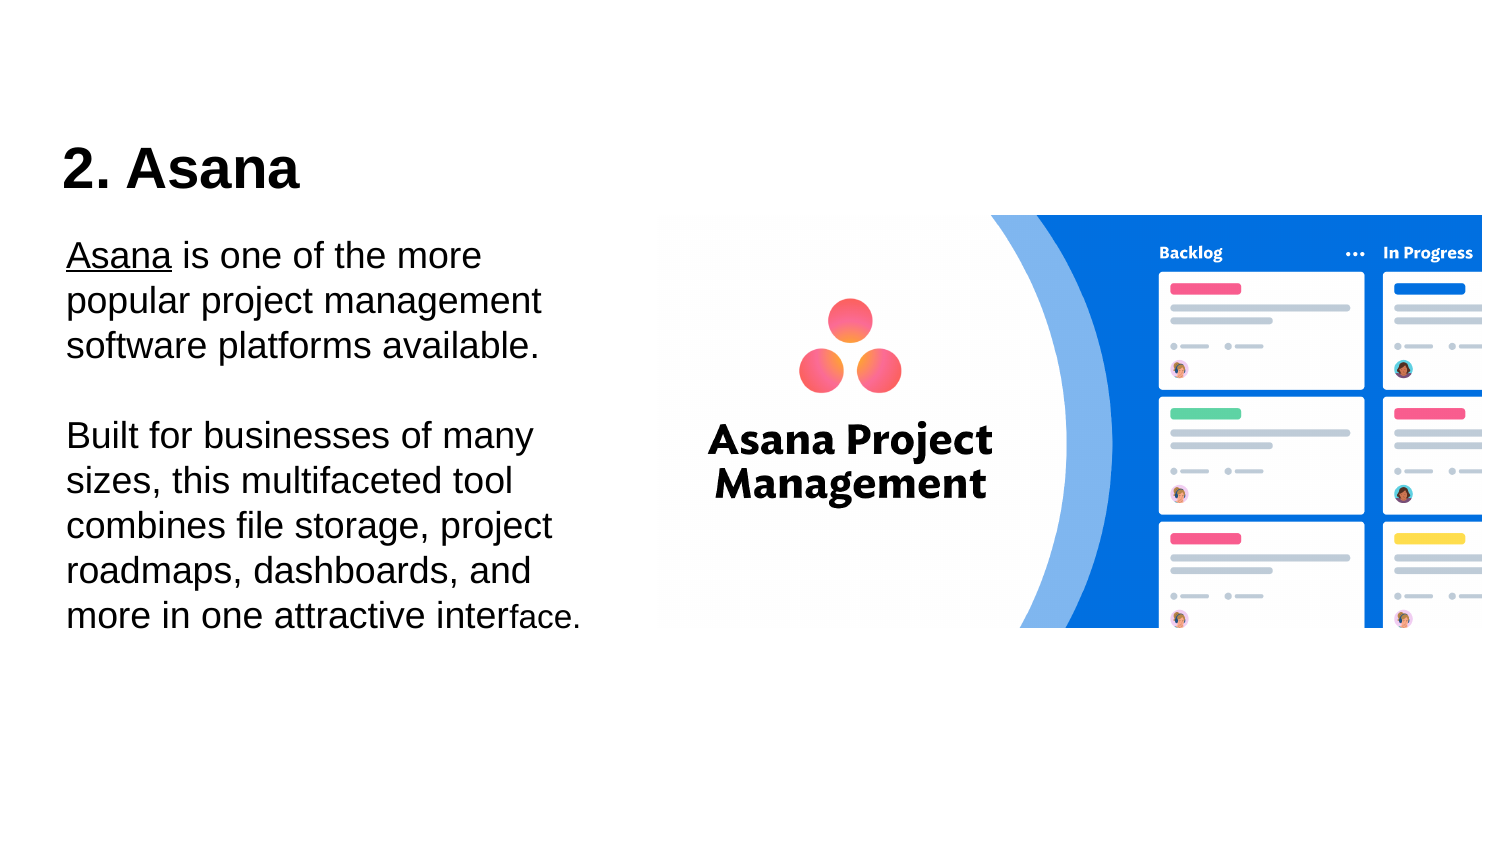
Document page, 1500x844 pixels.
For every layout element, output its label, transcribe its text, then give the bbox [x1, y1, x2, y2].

picture [657, 215, 1483, 629]
subtitle Asana is one of the more popular project management software platforms available. Built for businesses of many sizes, this multifaceted tool combines file storage, project roadmaps, dashboards, and more in one attractive interface. [51, 215, 626, 744]
title 2. Asana [36, 115, 338, 216]
